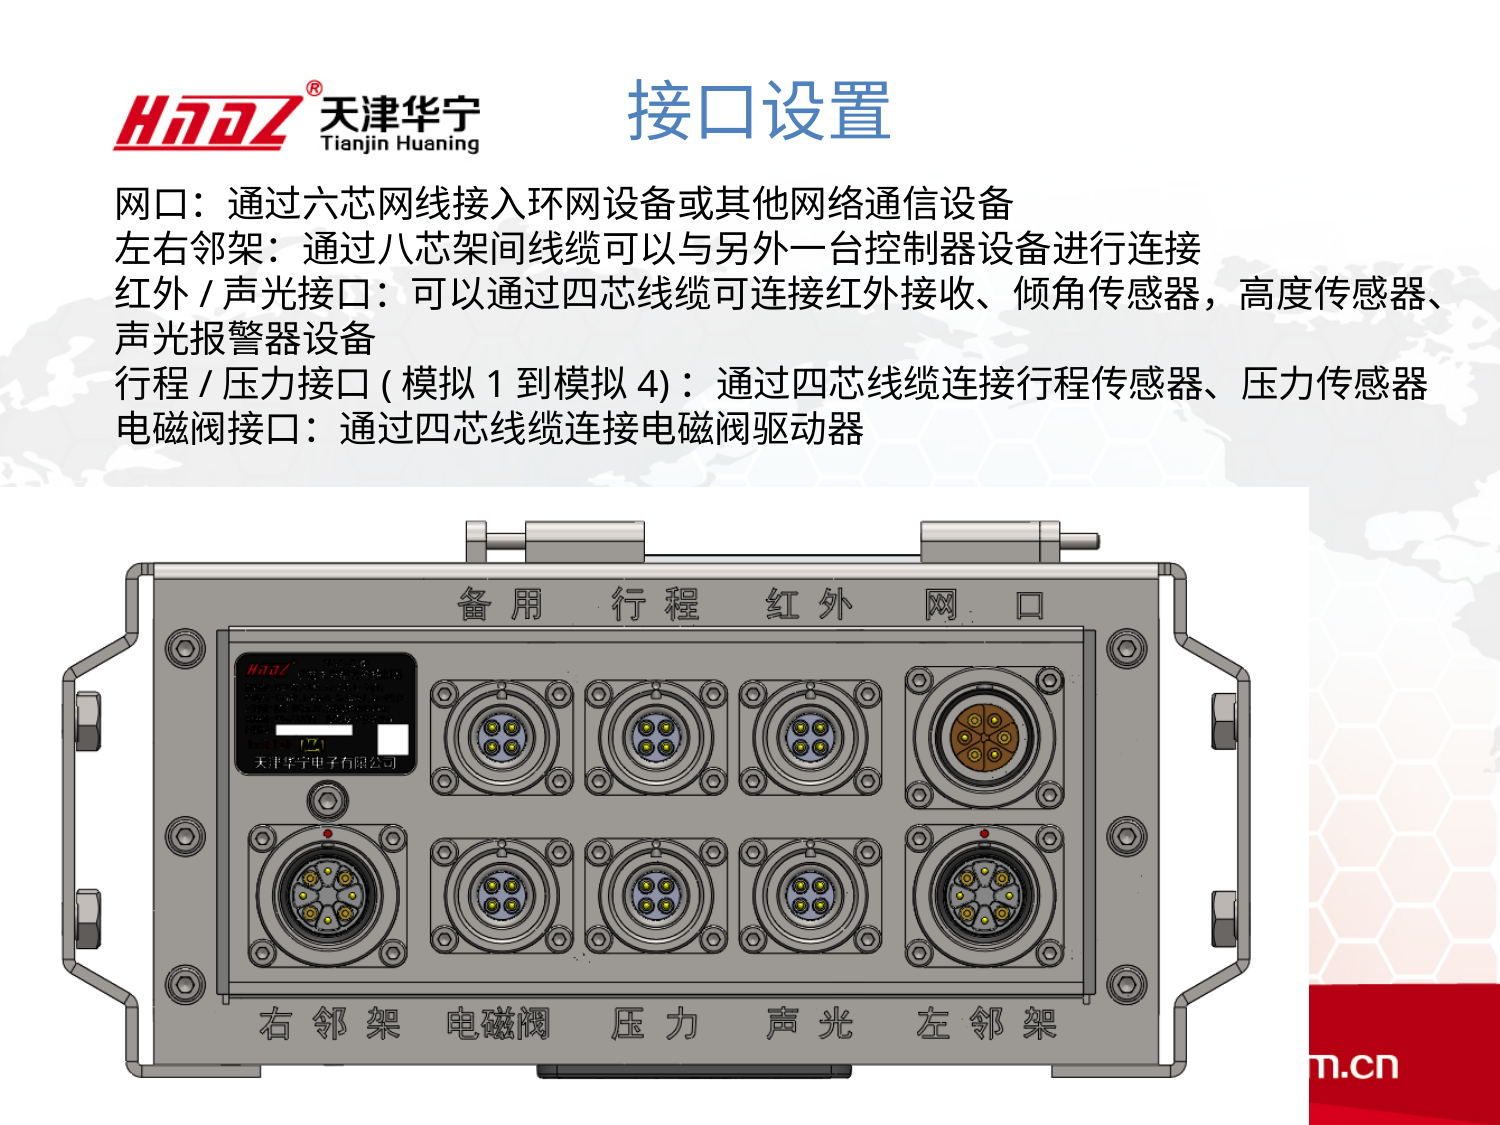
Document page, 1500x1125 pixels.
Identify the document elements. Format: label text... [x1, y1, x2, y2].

text_box 接口设置 [612, 61, 1462, 156]
picture [0, 0, 1500, 1125]
text_box 网口：通过六芯网线接入环网设备或其他网络通信设备 左右邻架：通过八芯架间线缆可以与另外一台控制器设备进行连接 红外/声光接口：可以通过四芯线缆可连接红外接收、倾角传感器，高度传感器、声光报警器设备 行程/压力接口(模拟1到模拟4)：通过四芯线缆连接行程传感器、压力传感器 电磁阀接口：通过四芯线缆连接电磁阀驱动器 [100, 172, 1480, 638]
